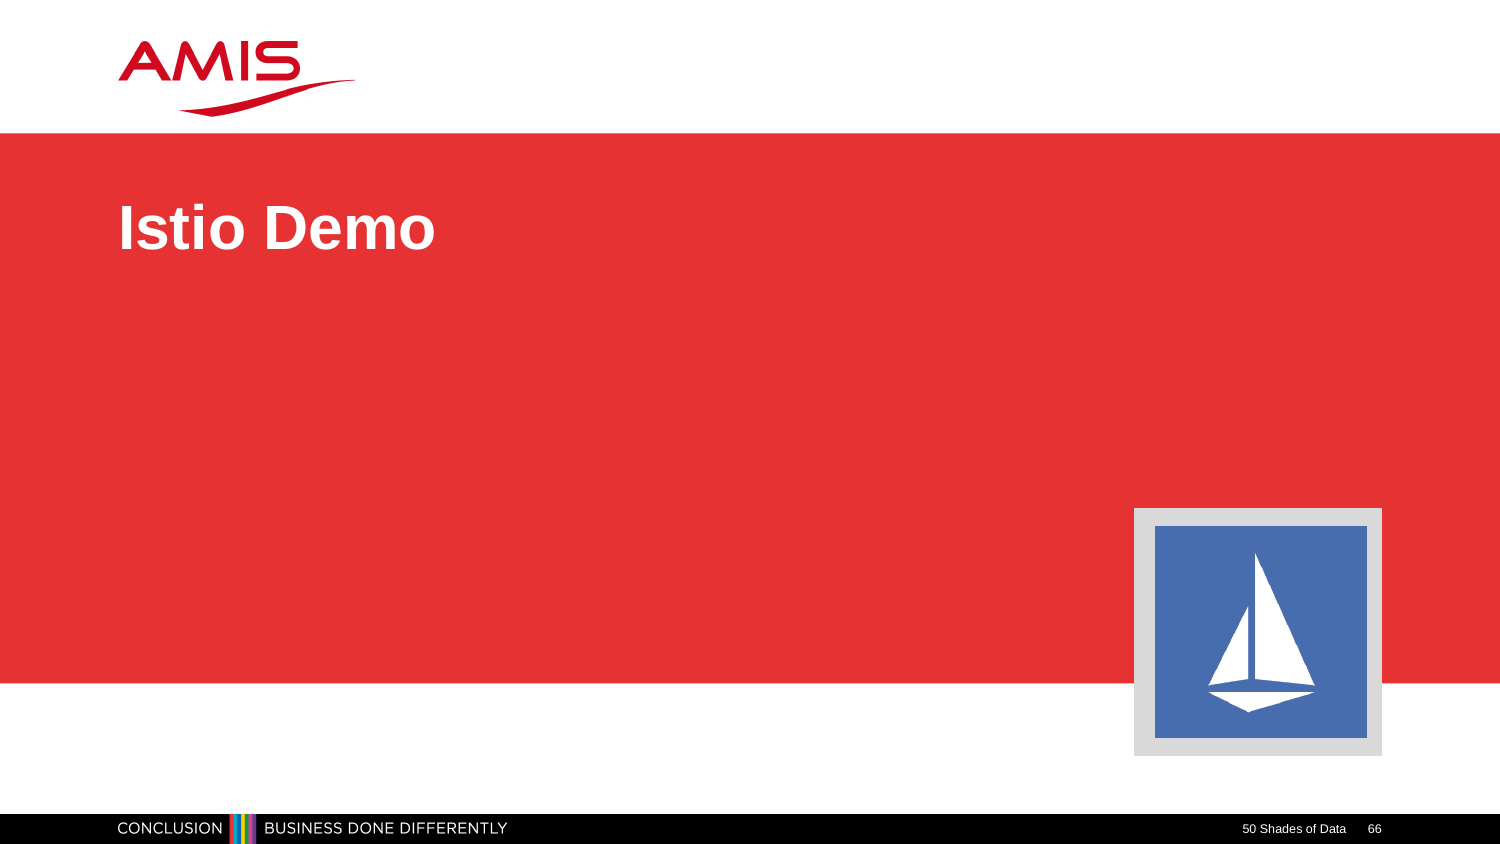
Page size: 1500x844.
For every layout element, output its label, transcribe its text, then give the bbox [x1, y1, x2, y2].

picture [0, 814, 236, 844]
footer 50 Shades of Data [814, 820, 1347, 839]
picture [239, 814, 1500, 844]
slide_number 66 [1358, 820, 1382, 839]
picture [1133, 507, 1382, 756]
title Istio Demo [118, 183, 1382, 502]
picture [106, 17, 579, 125]
